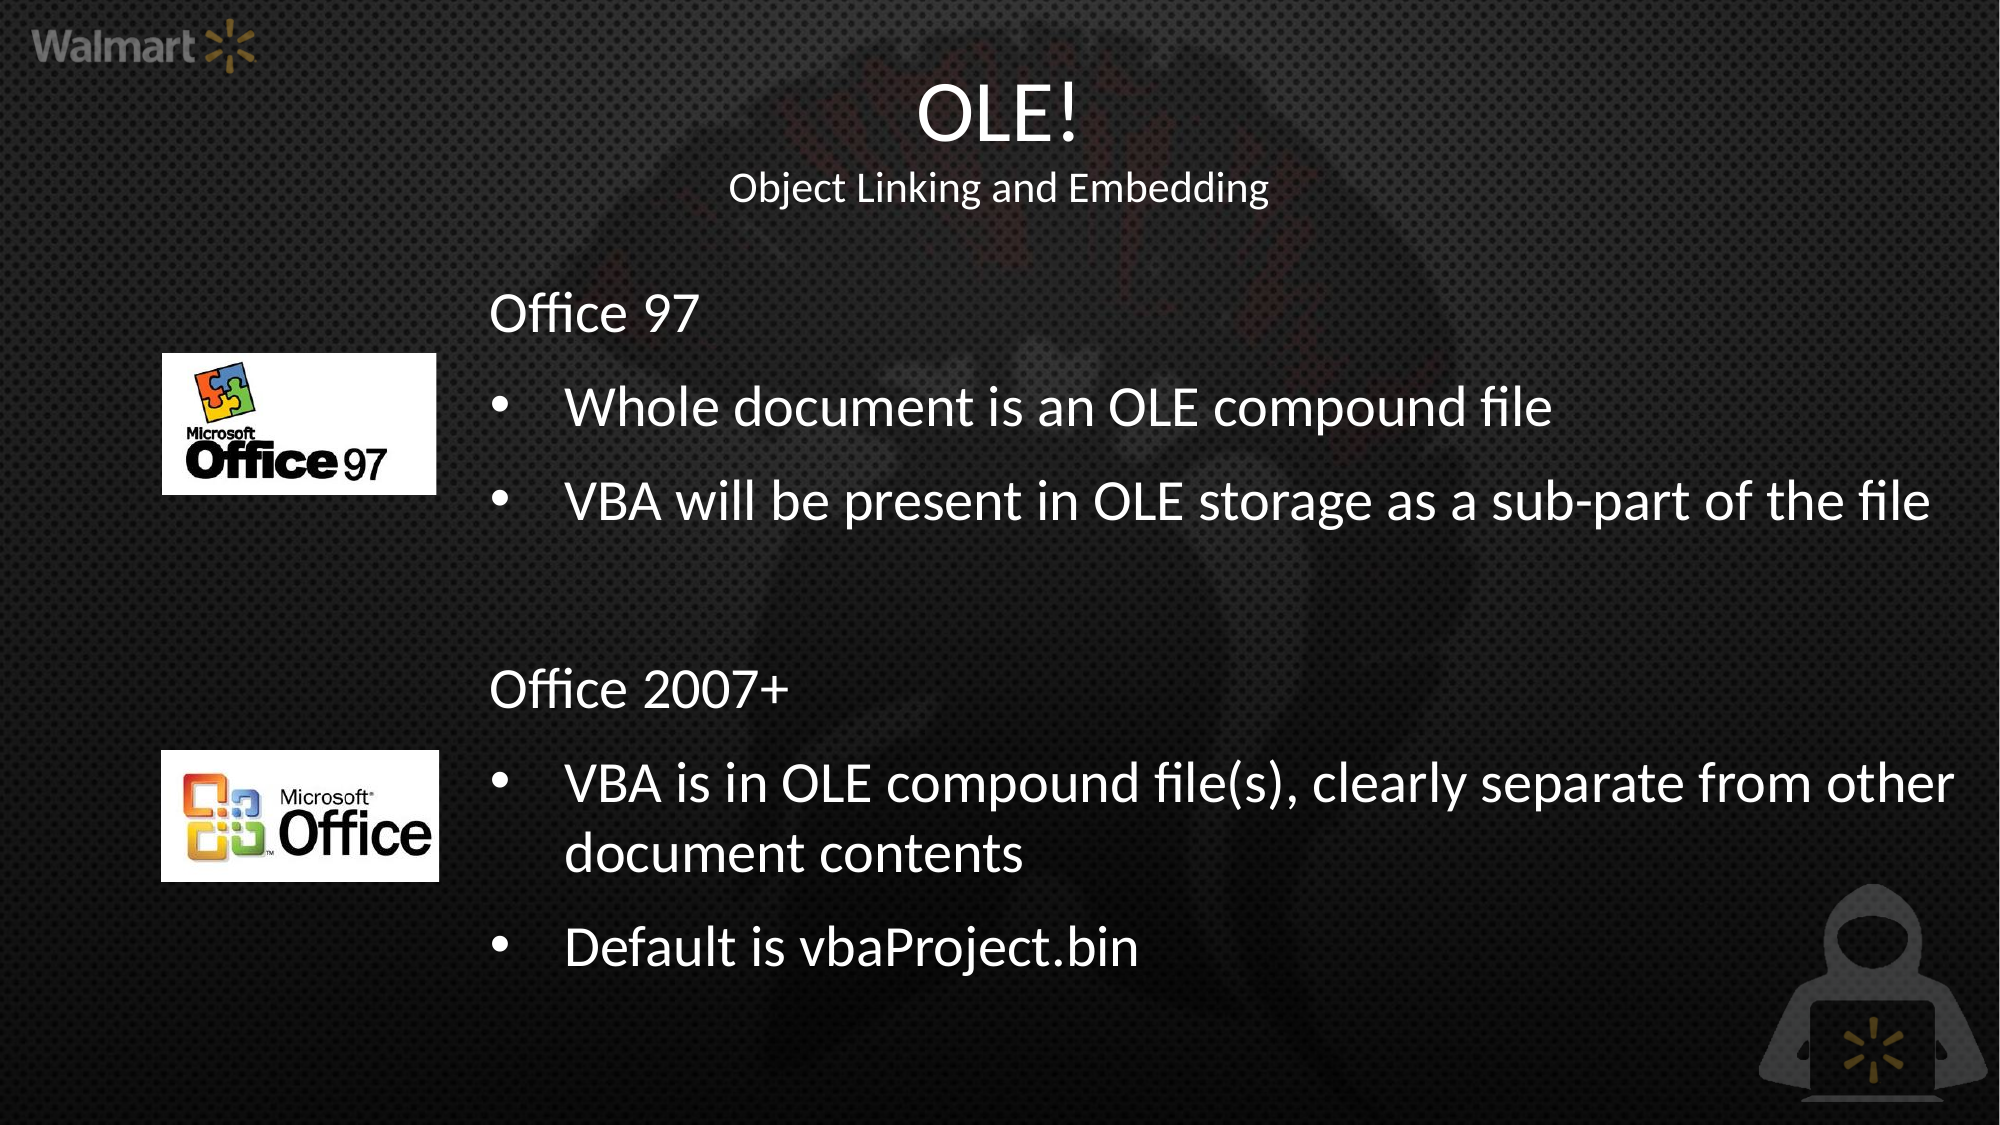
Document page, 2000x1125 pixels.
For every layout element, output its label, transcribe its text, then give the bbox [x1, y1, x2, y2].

title OLE! Object Linking and Embedding [187, 44, 1812, 220]
list Office 97 Whole document is an OLE compound file VBA will be present in OLE storage as a sub-part of the file Office 2007+ VBA is in OLE compound file(s), clearly separate from other document contents Default is vbaProject.bin [474, 219, 2000, 1033]
picture [0, 0, 2000, 1125]
